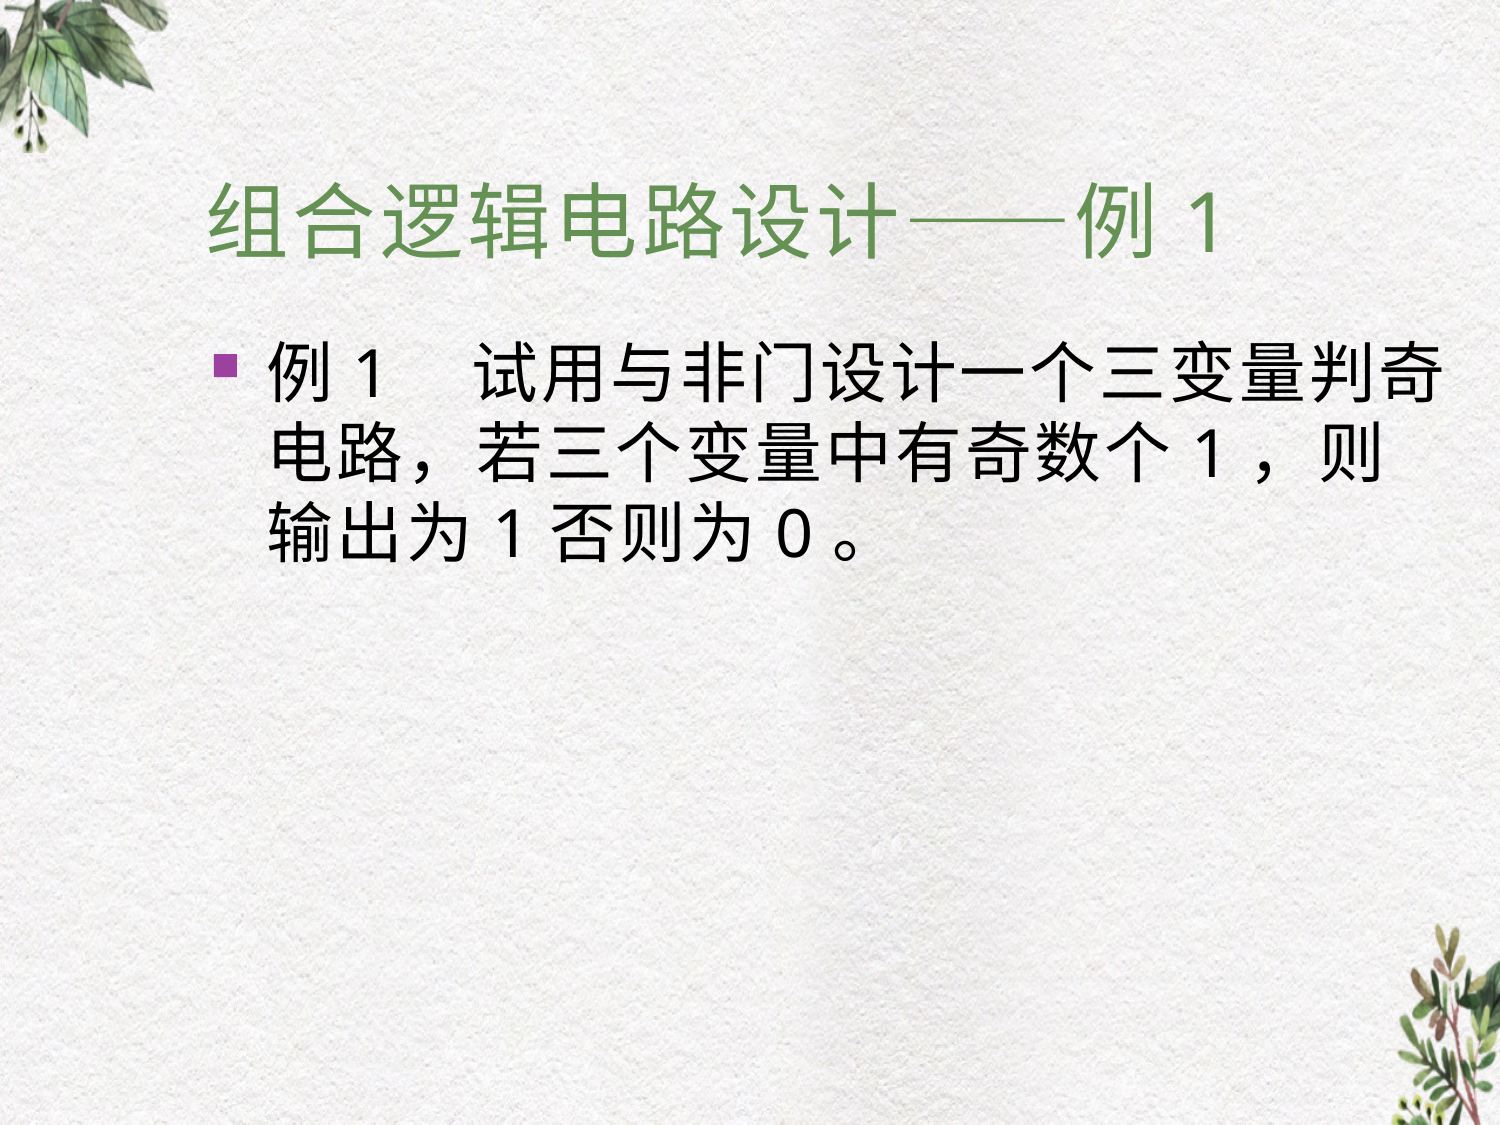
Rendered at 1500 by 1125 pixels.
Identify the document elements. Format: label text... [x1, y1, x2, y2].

title 组合逻辑电路设计——例1 [188, 35, 1468, 275]
picture [0, 0, 1500, 1125]
list 例1 试用与非门设计一个三变量判奇电路，若三个变量中有奇数个1，则输出为1否则为0。 [193, 331, 1469, 1006]
